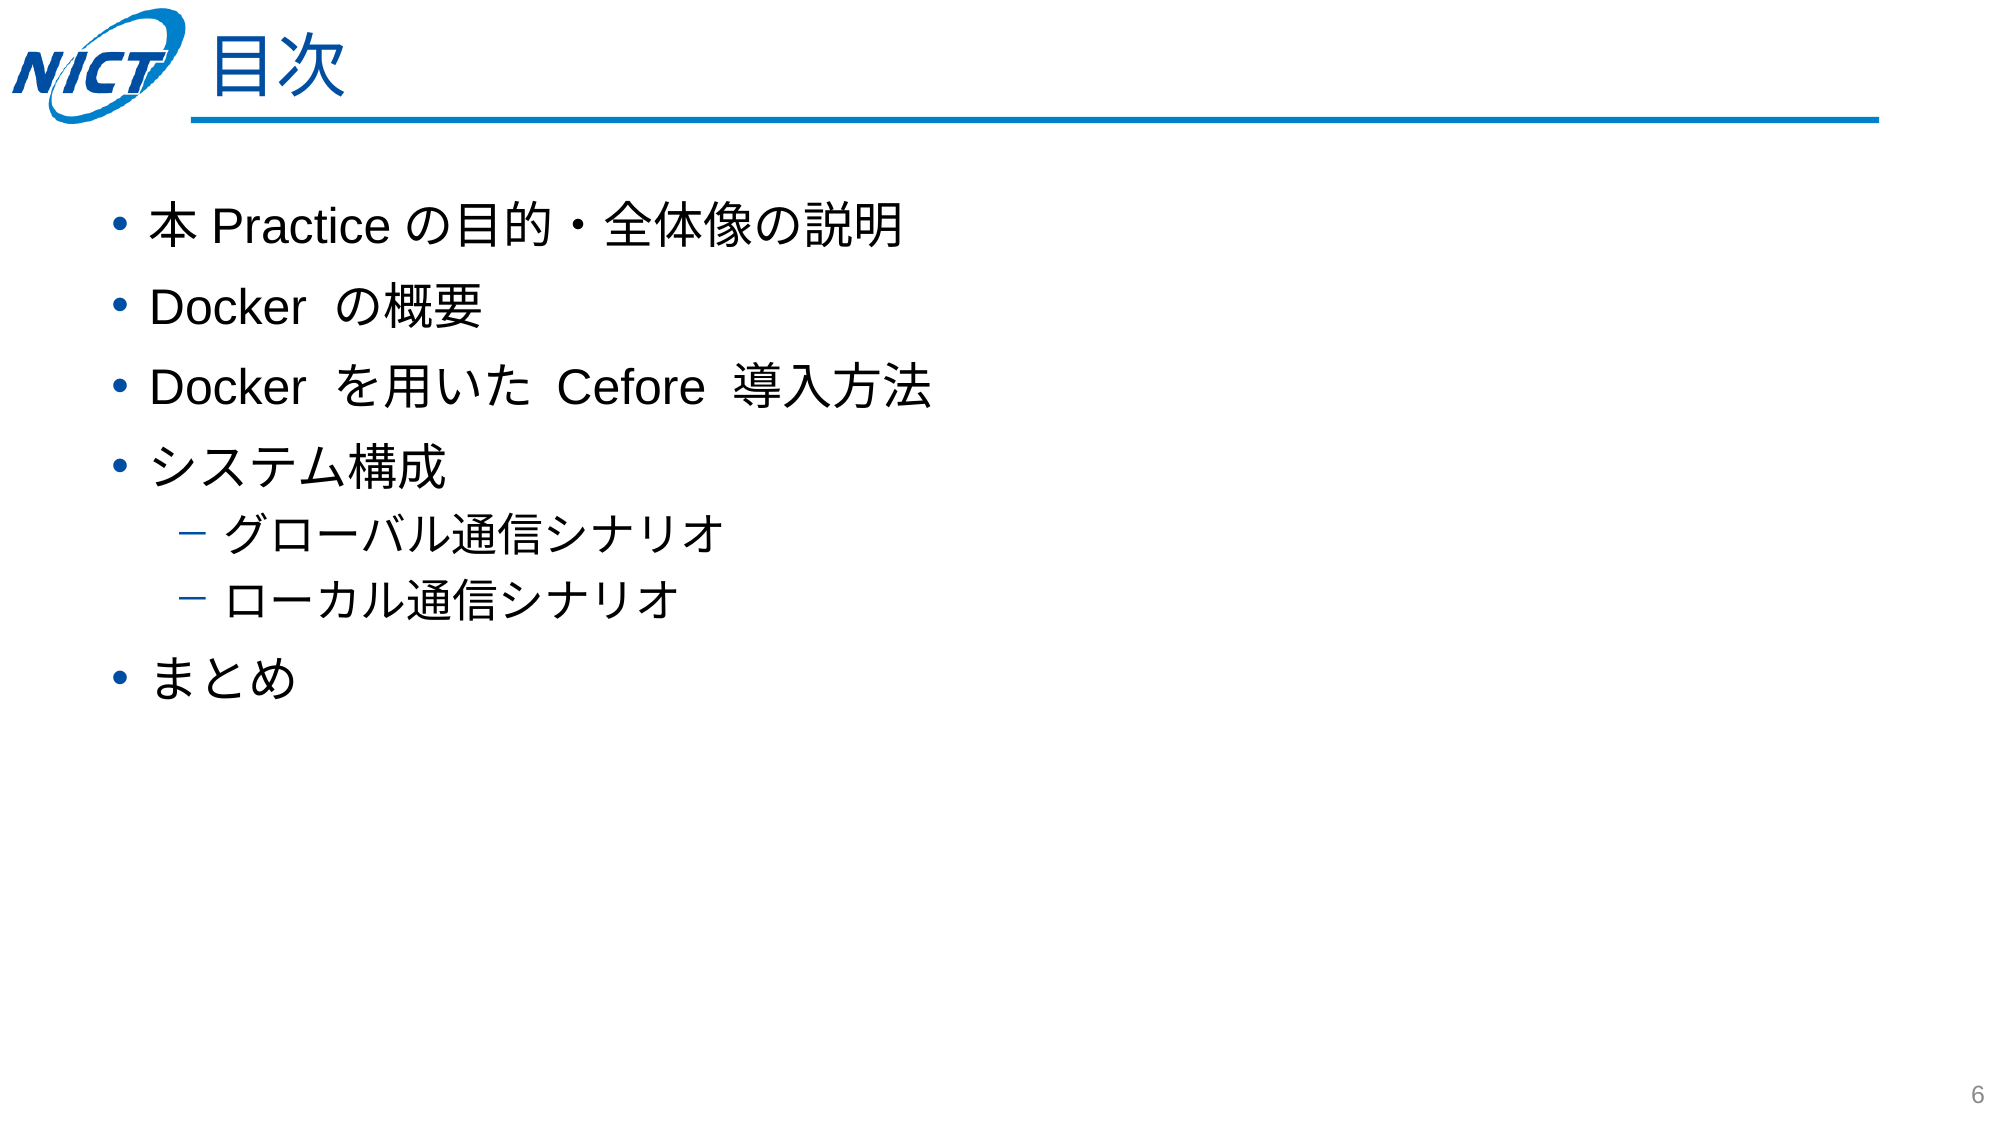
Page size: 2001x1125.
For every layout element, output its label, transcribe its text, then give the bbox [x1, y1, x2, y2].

slide_number 6 [1920, 1063, 2000, 1124]
title 目次 [191, 23, 1871, 116]
list 本Practiceの目的・全体像の説明 Docker の概要 Docker を用いた Cefore 導入方法 システム構成 グローバル通信シナリオ ローカル通信シナリオ まとめ [96, 185, 1822, 900]
